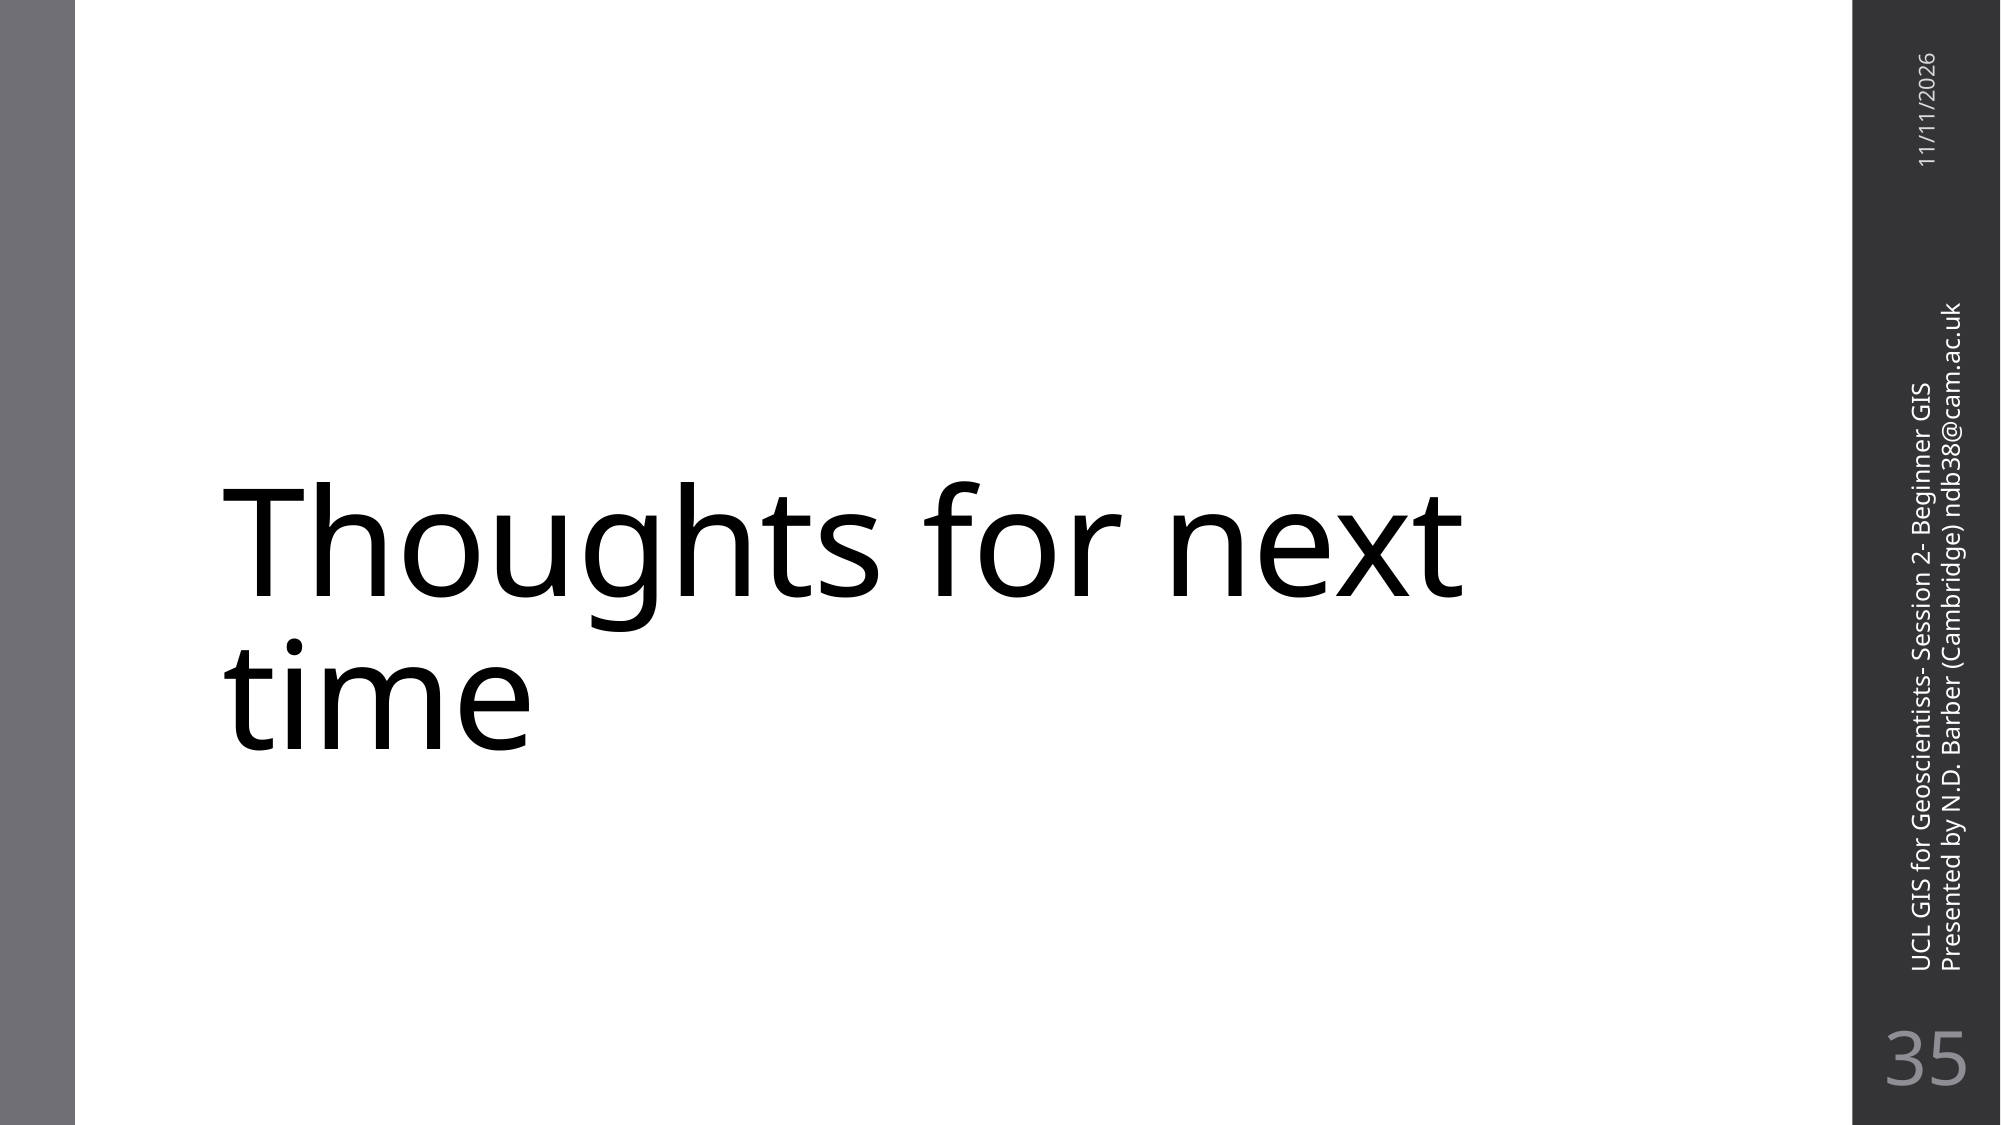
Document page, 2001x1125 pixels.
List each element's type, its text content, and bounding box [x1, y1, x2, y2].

slide_number 34 [1852, 1012, 2000, 1110]
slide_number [1897, 37, 1958, 285]
title Thoughts for next time [206, 124, 1752, 788]
footer UCL GIS for Geoscientists- Session 2- Beginner GIS Presented by N.D. Barber (Cambridge) ndb38@cam.ac.uk [1897, 285, 1958, 988]
